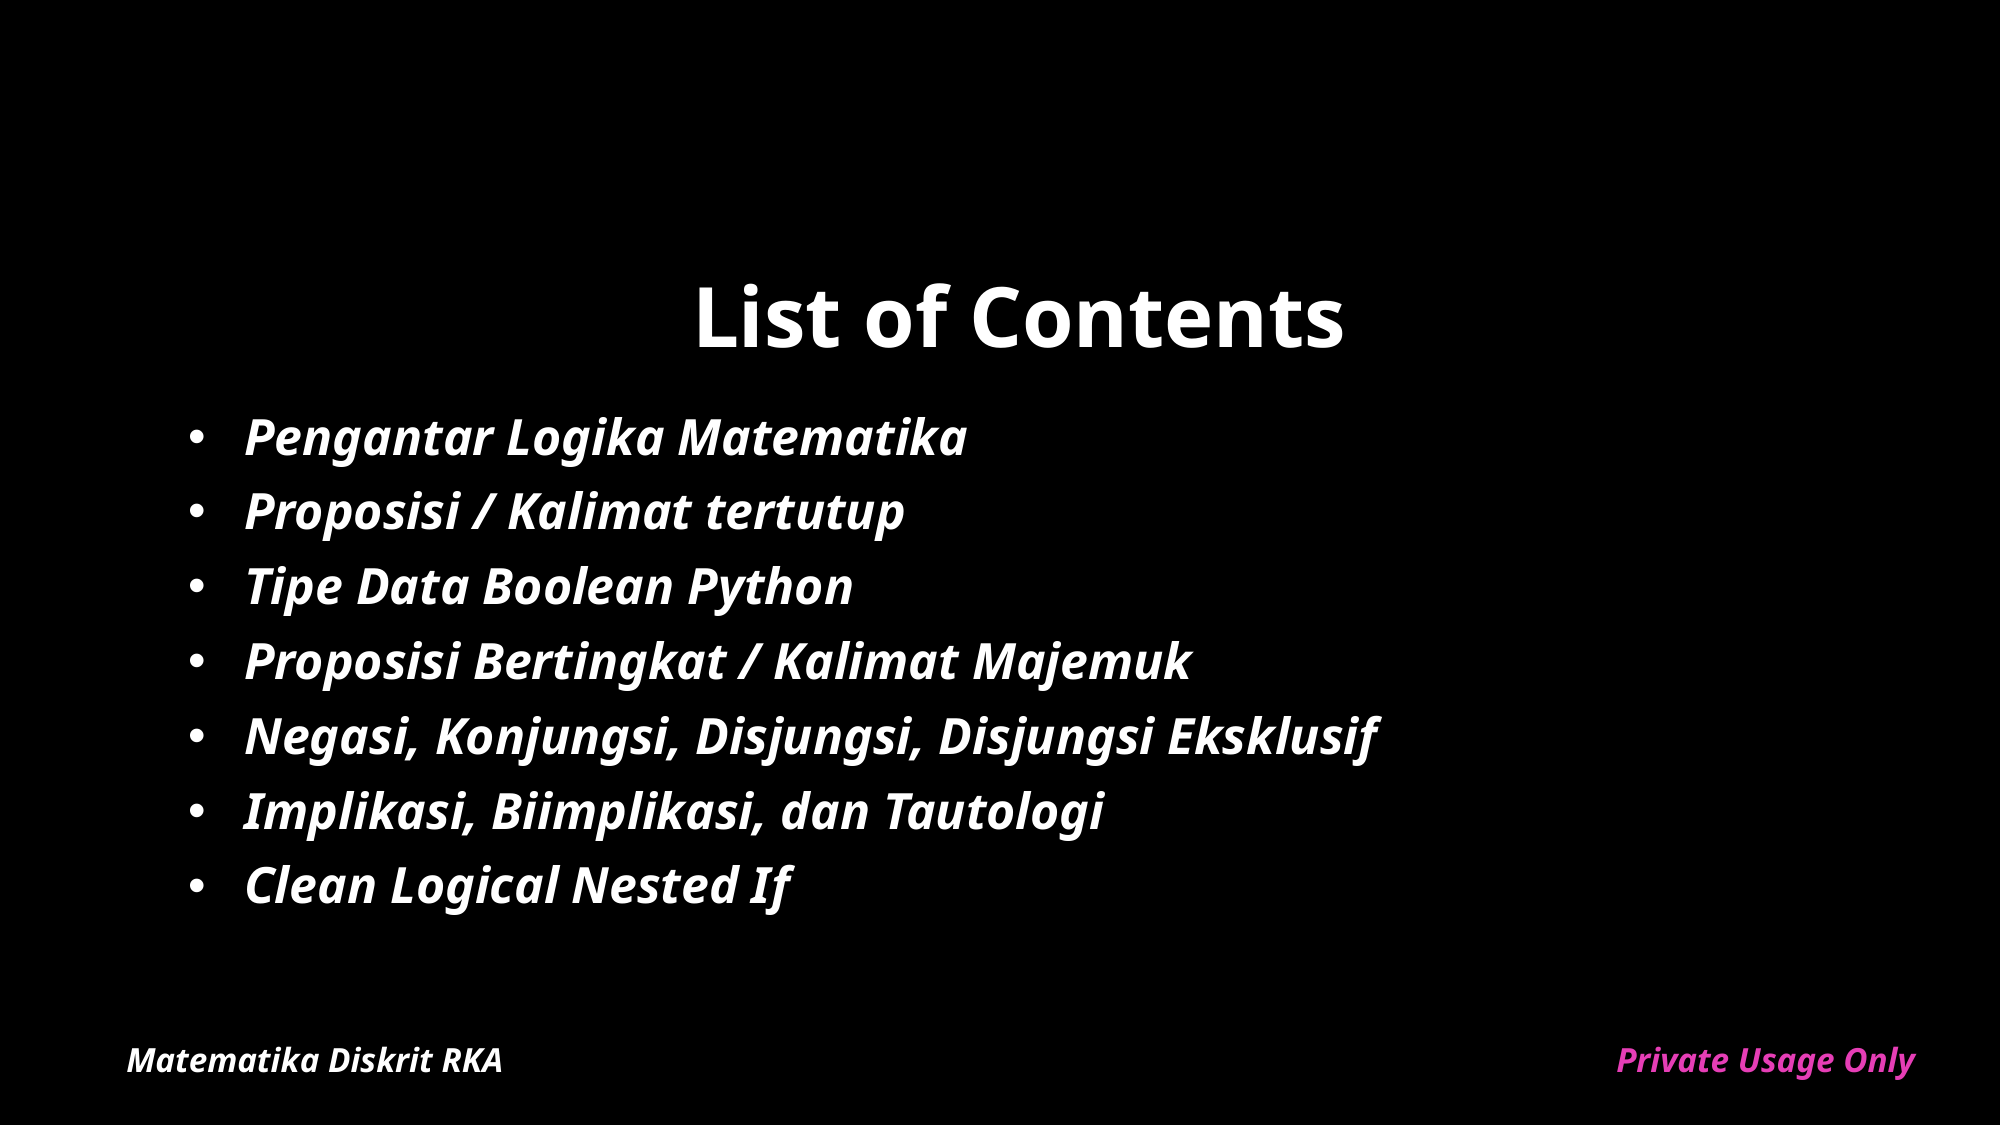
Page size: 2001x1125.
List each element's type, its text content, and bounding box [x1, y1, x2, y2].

text_box Matematika Diskrit RKA [111, 1036, 1612, 1114]
text_box Private Usage Only [1612, 1036, 2000, 1114]
title List of Contents [269, 202, 1770, 374]
subtitle Pengantar Logika Matematika Proposisi / Kalimat tertutup Tipe Data Boolean Python Proposisi Bertingkat / Kalimat Majemuk Negasi, Konjungsi, Disjungsi, Disjungsi Eksklusif Implikasi, Biimplikasi, dan Tautologi Clean Logical Nested If [173, 404, 1877, 960]
